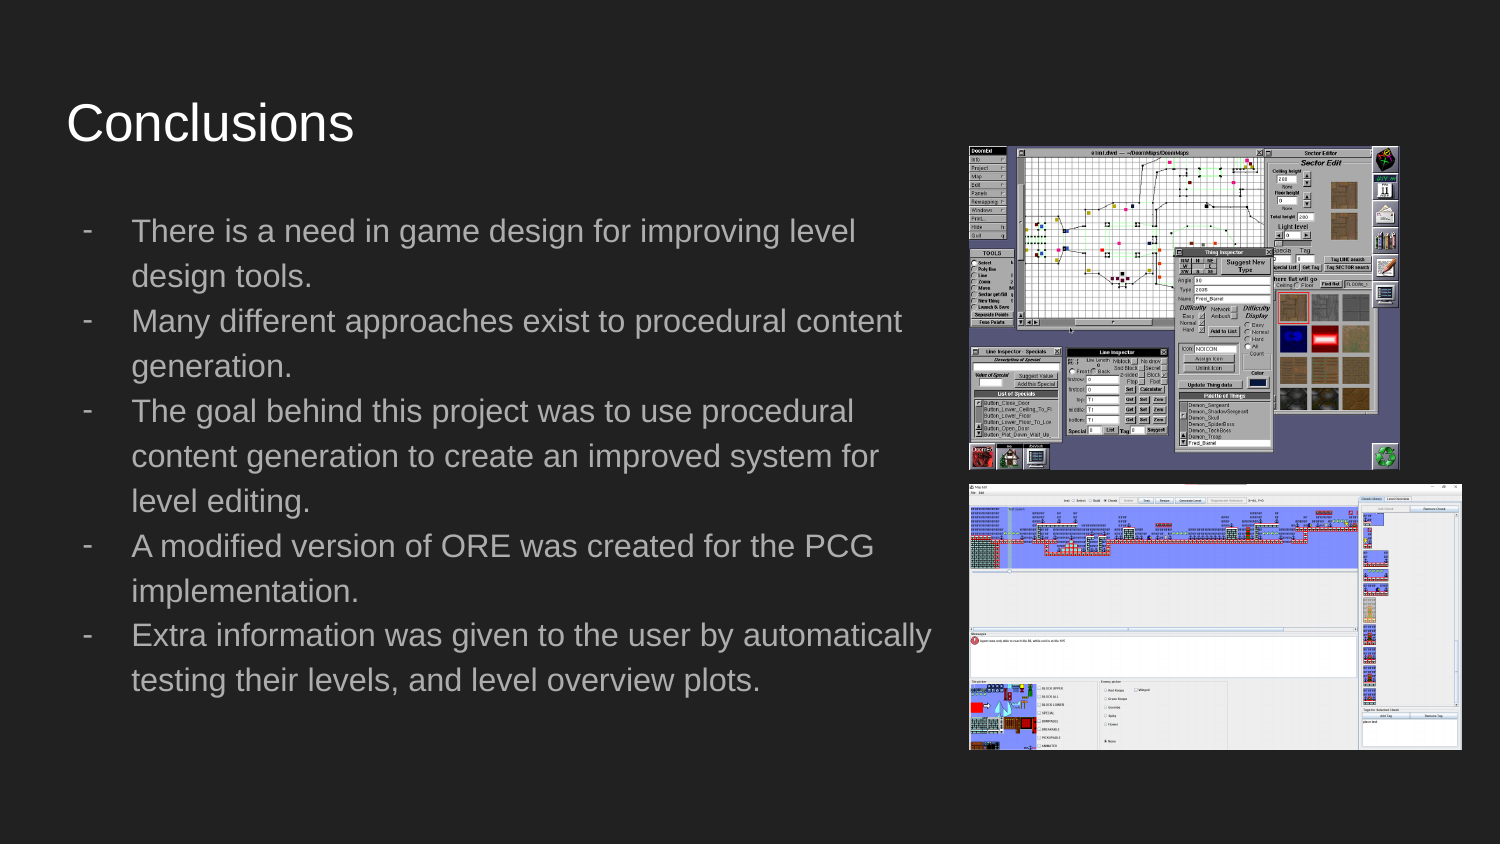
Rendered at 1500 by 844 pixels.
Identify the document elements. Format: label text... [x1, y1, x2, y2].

list There is a need in game design for improving level design tools. Many different approaches exist to procedural content generation. The goal behind this project was to use procedural content generation to create an improved system for level editing. A modified version of ORE was created for the PCG implementation. Extra information was given to the user by automatically testing their levels, and level overview plots. [51, 189, 956, 750]
picture [969, 484, 1462, 750]
title Conclusions [51, 72, 1449, 167]
picture [969, 146, 1401, 470]
